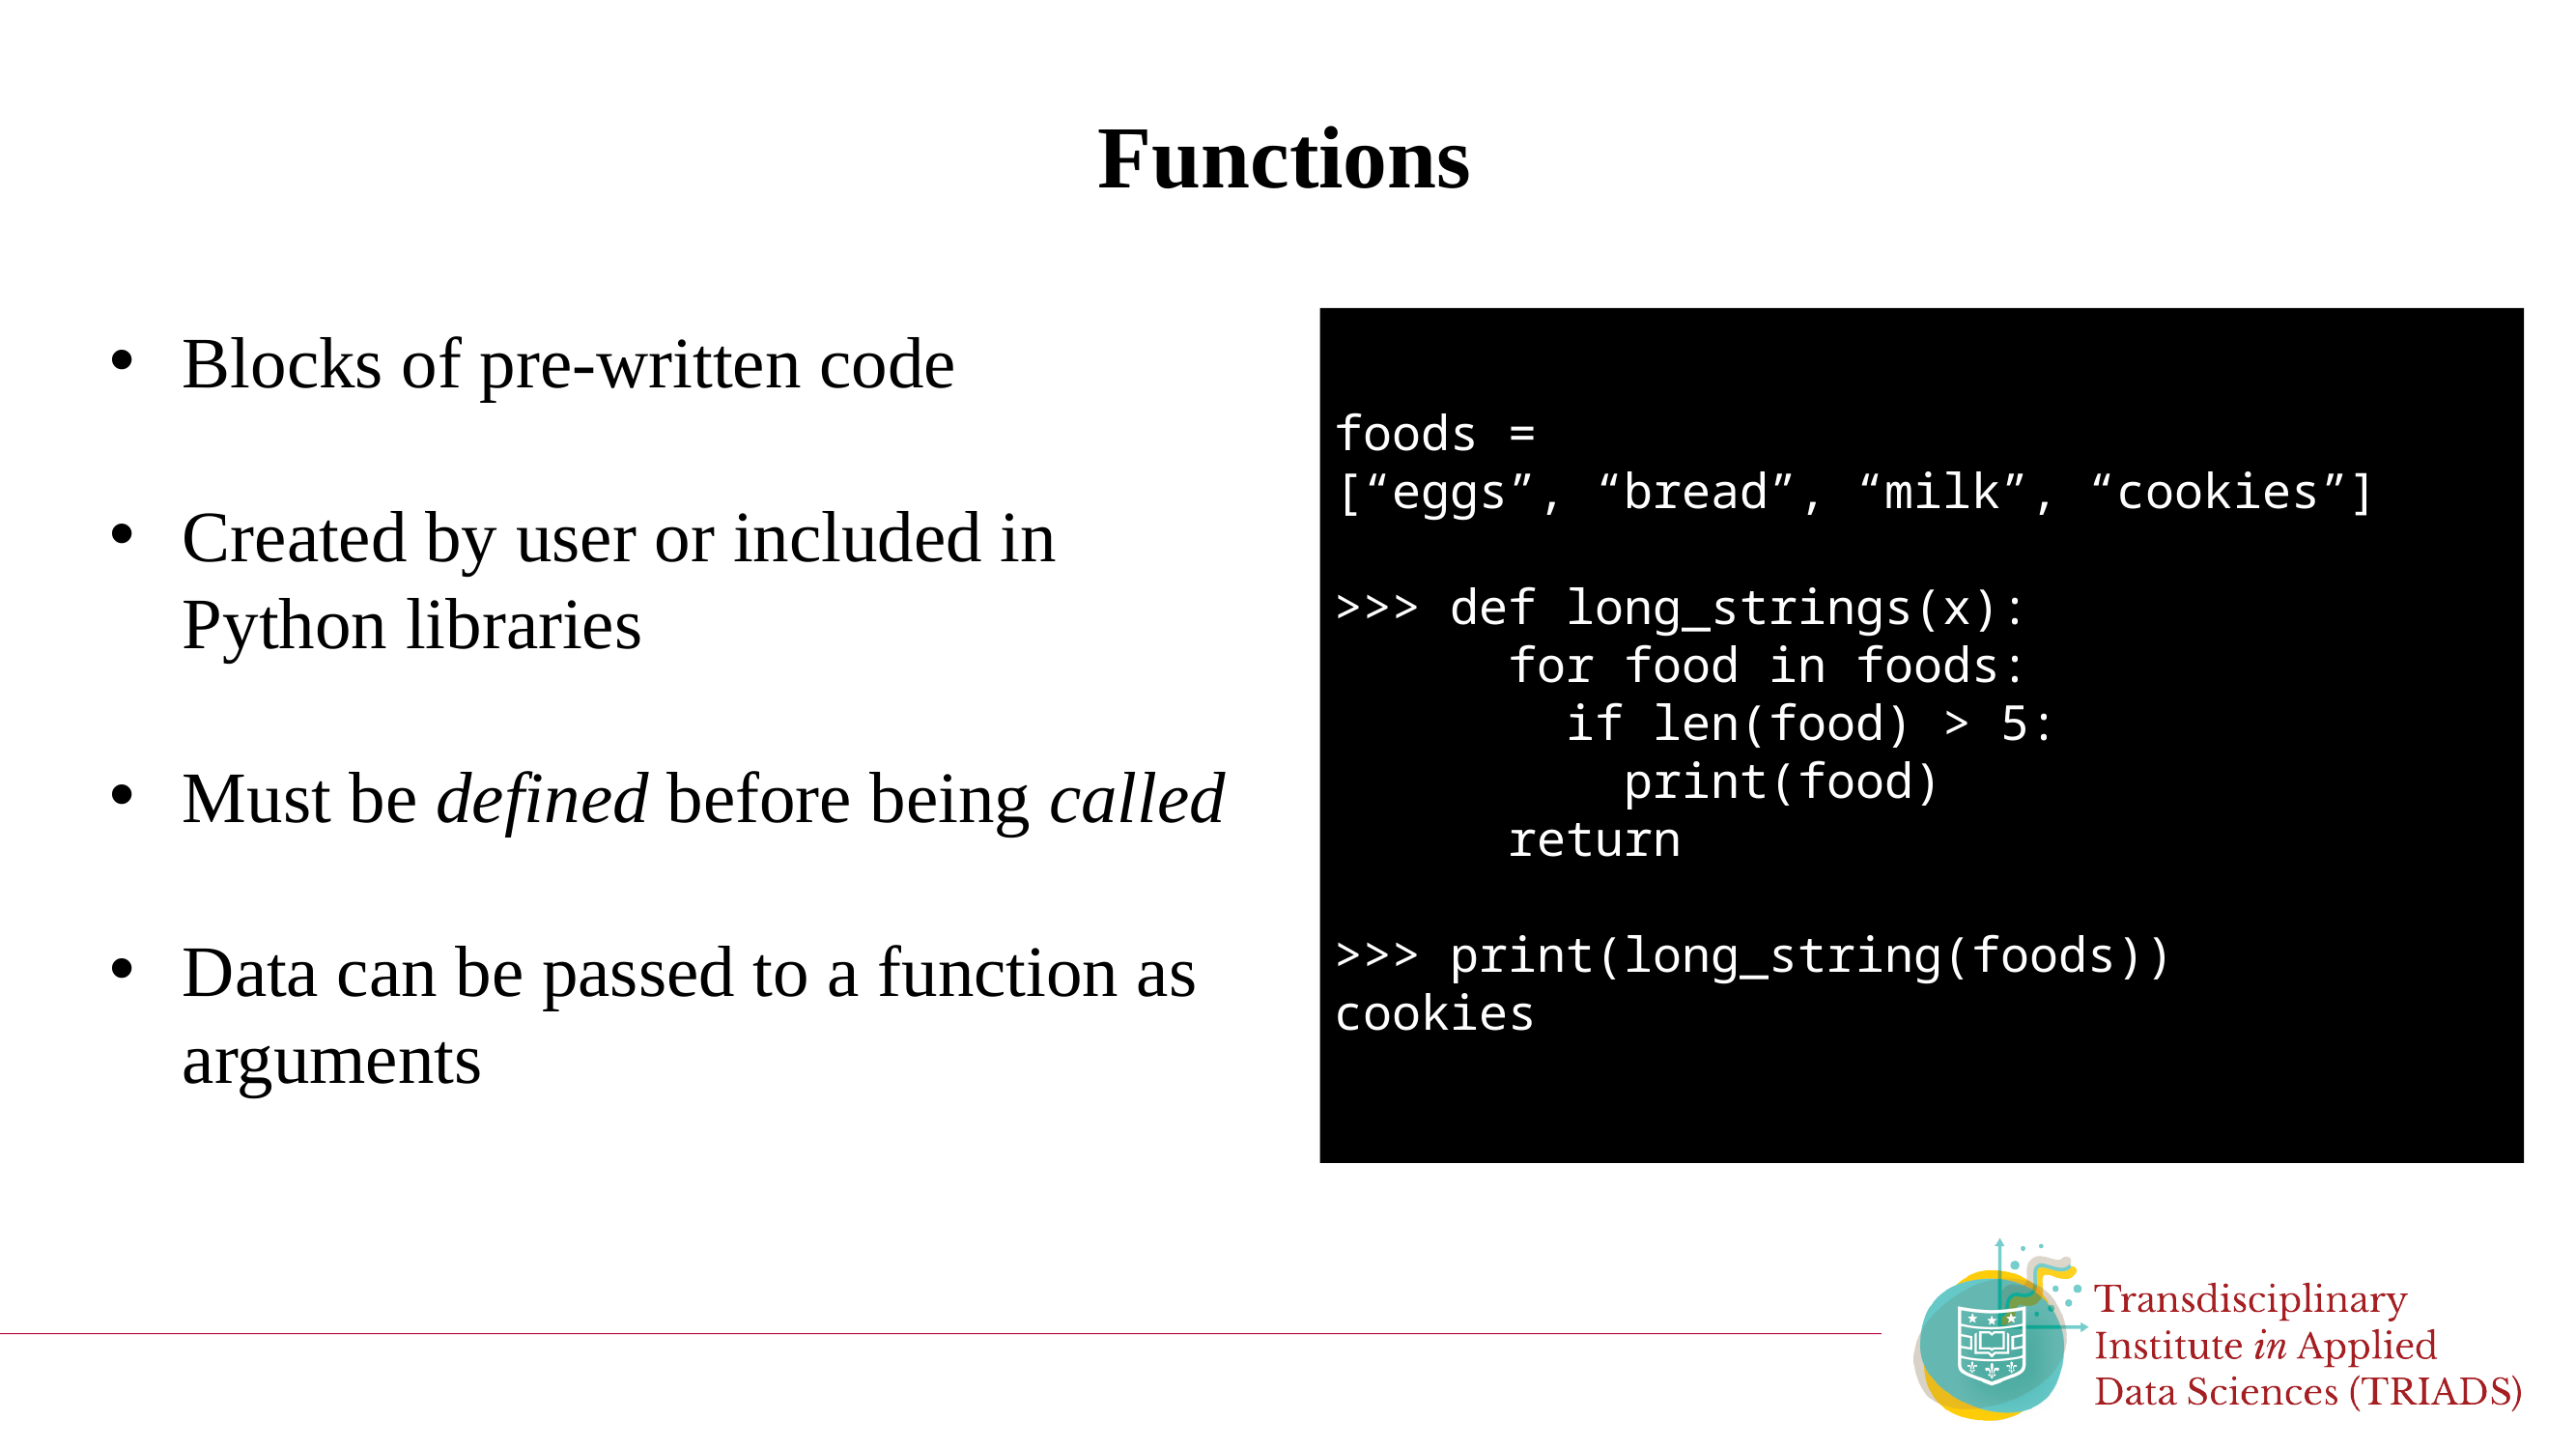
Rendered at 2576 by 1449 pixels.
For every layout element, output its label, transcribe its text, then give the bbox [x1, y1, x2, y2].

text_box Functions [95, 92, 2475, 213]
picture [1912, 1237, 2522, 1421]
text_box Blocks of pre-written code Created by user or included in Python libraries Must be defined before being called Data can be passed to a function as arguments [95, 307, 1252, 1337]
text_box foods = [“eggs”, “bread”, “milk”, “cookies”] >>> def long_strings(x): for food in foods: if len(food) > 5: print(food) return >>> print(long_string(foods)) cookies [1319, 307, 2525, 1163]
